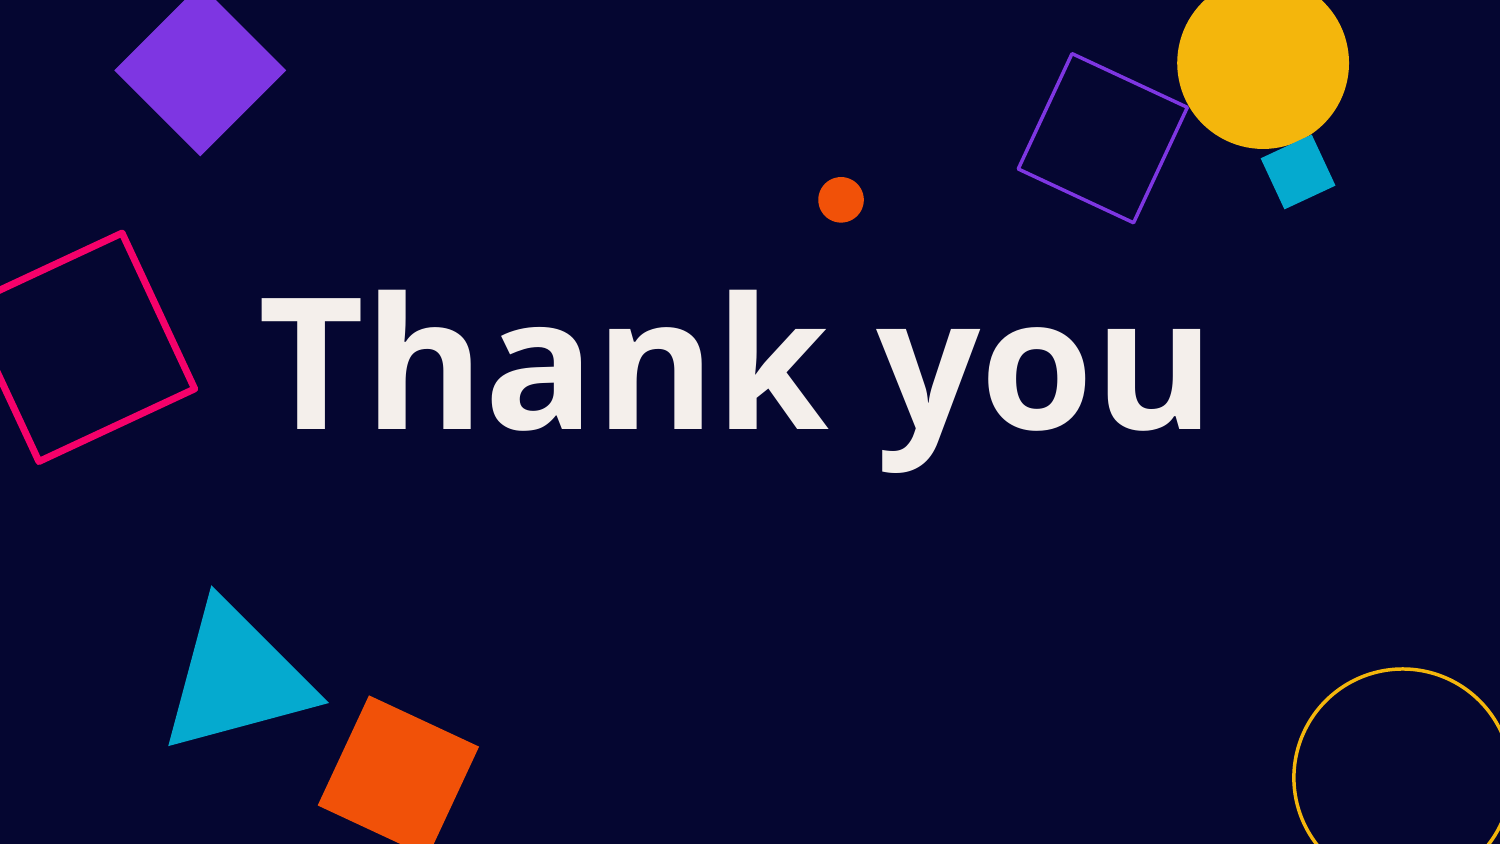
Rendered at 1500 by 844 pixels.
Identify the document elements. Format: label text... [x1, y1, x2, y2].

text_box [818, 177, 864, 223]
text_box [114, 0, 287, 157]
text_box [317, 695, 480, 844]
text_box [1018, 53, 1188, 223]
text_box Thank you [258, 231, 1403, 462]
text_box [1260, 134, 1336, 210]
text_box [168, 585, 330, 747]
text_box [1293, 668, 1500, 844]
text_box [0, 233, 195, 462]
text_box [1177, 0, 1350, 149]
